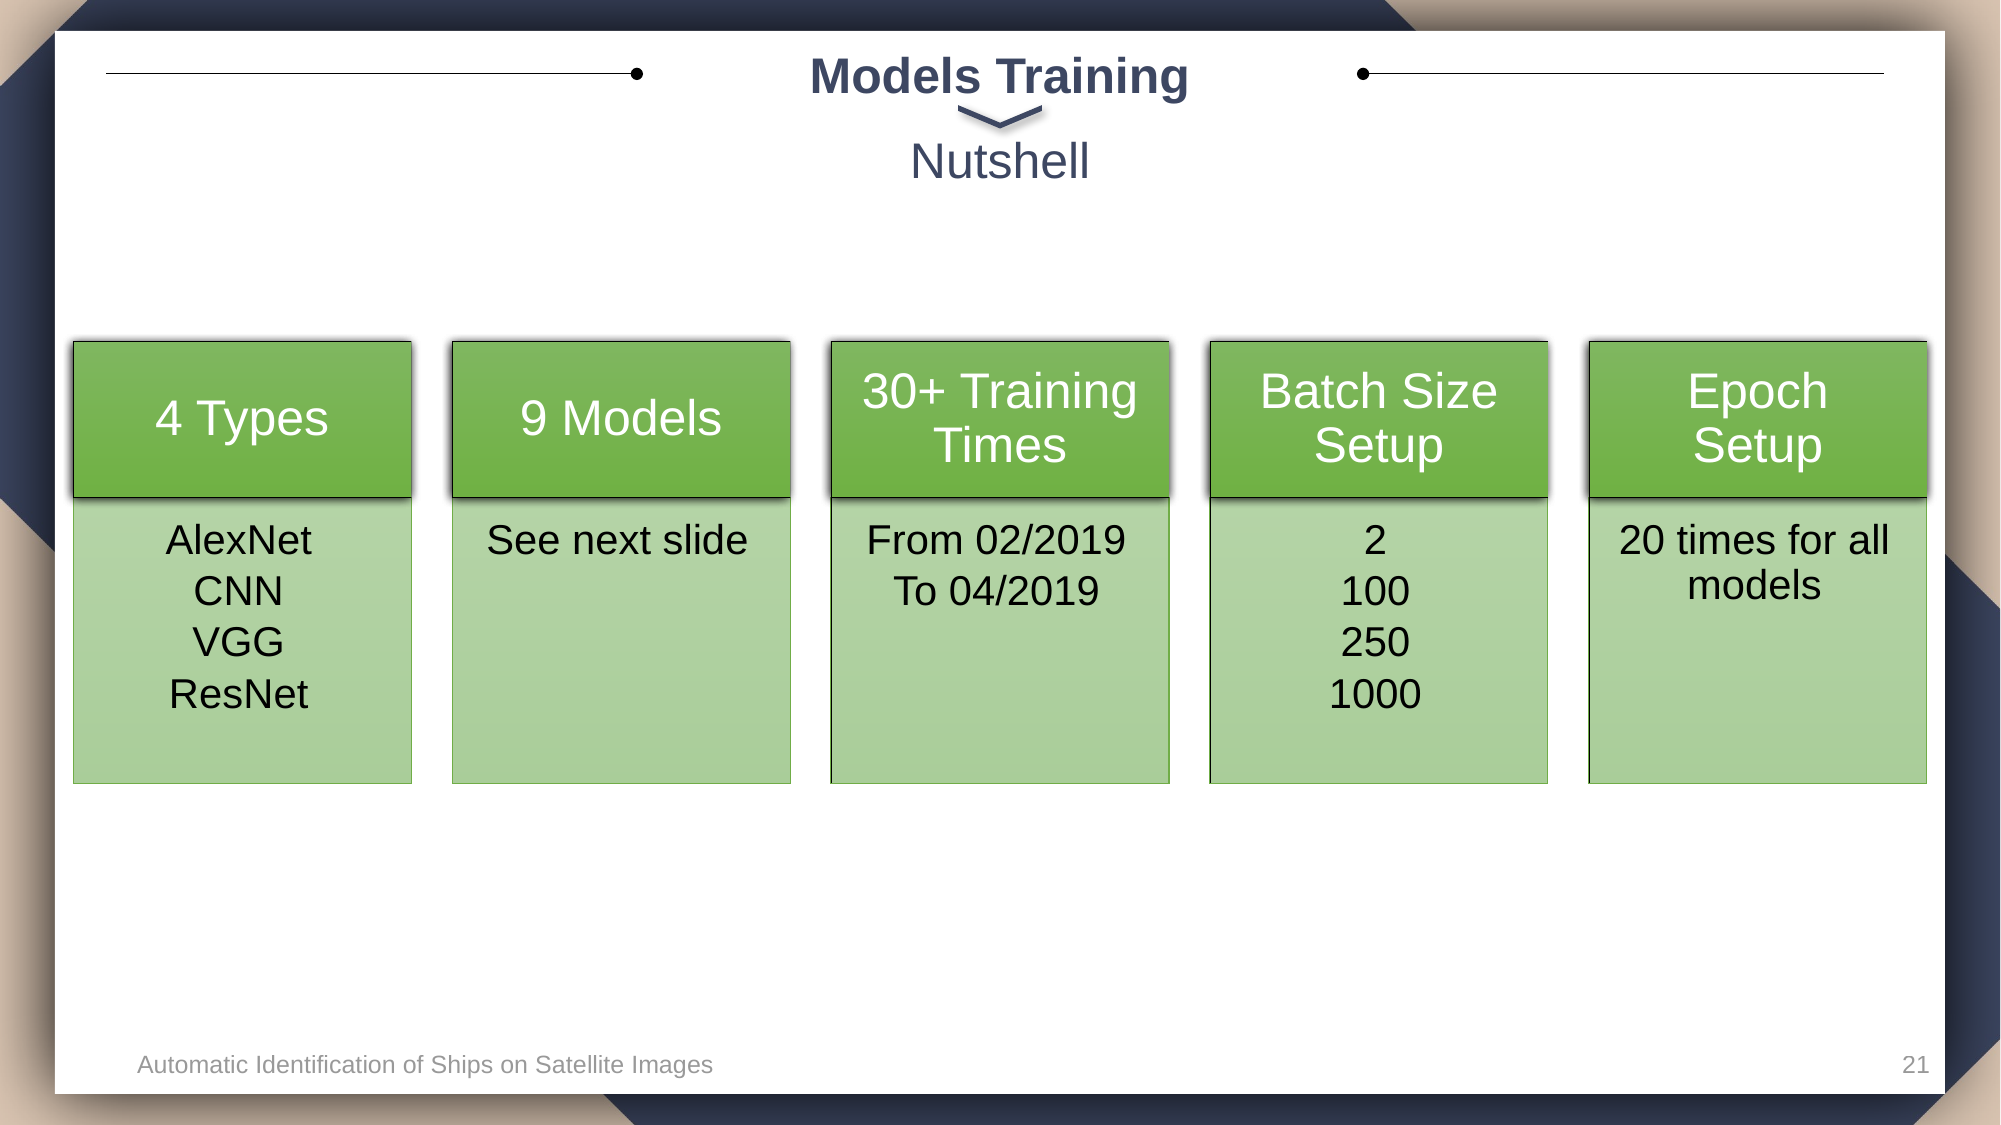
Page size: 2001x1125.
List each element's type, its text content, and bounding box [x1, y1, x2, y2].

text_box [1588, 341, 1927, 784]
footer Automatic Identification of Ships on Satellite Images [54, 1033, 730, 1094]
text_box Nutshell [636, 128, 1364, 191]
slide_number 21 [1495, 1033, 1945, 1094]
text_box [73, 341, 412, 784]
title Models Training [636, 42, 1364, 106]
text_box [452, 341, 791, 784]
picture [0, 0, 2001, 1125]
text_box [1209, 341, 1548, 784]
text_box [830, 341, 1170, 784]
